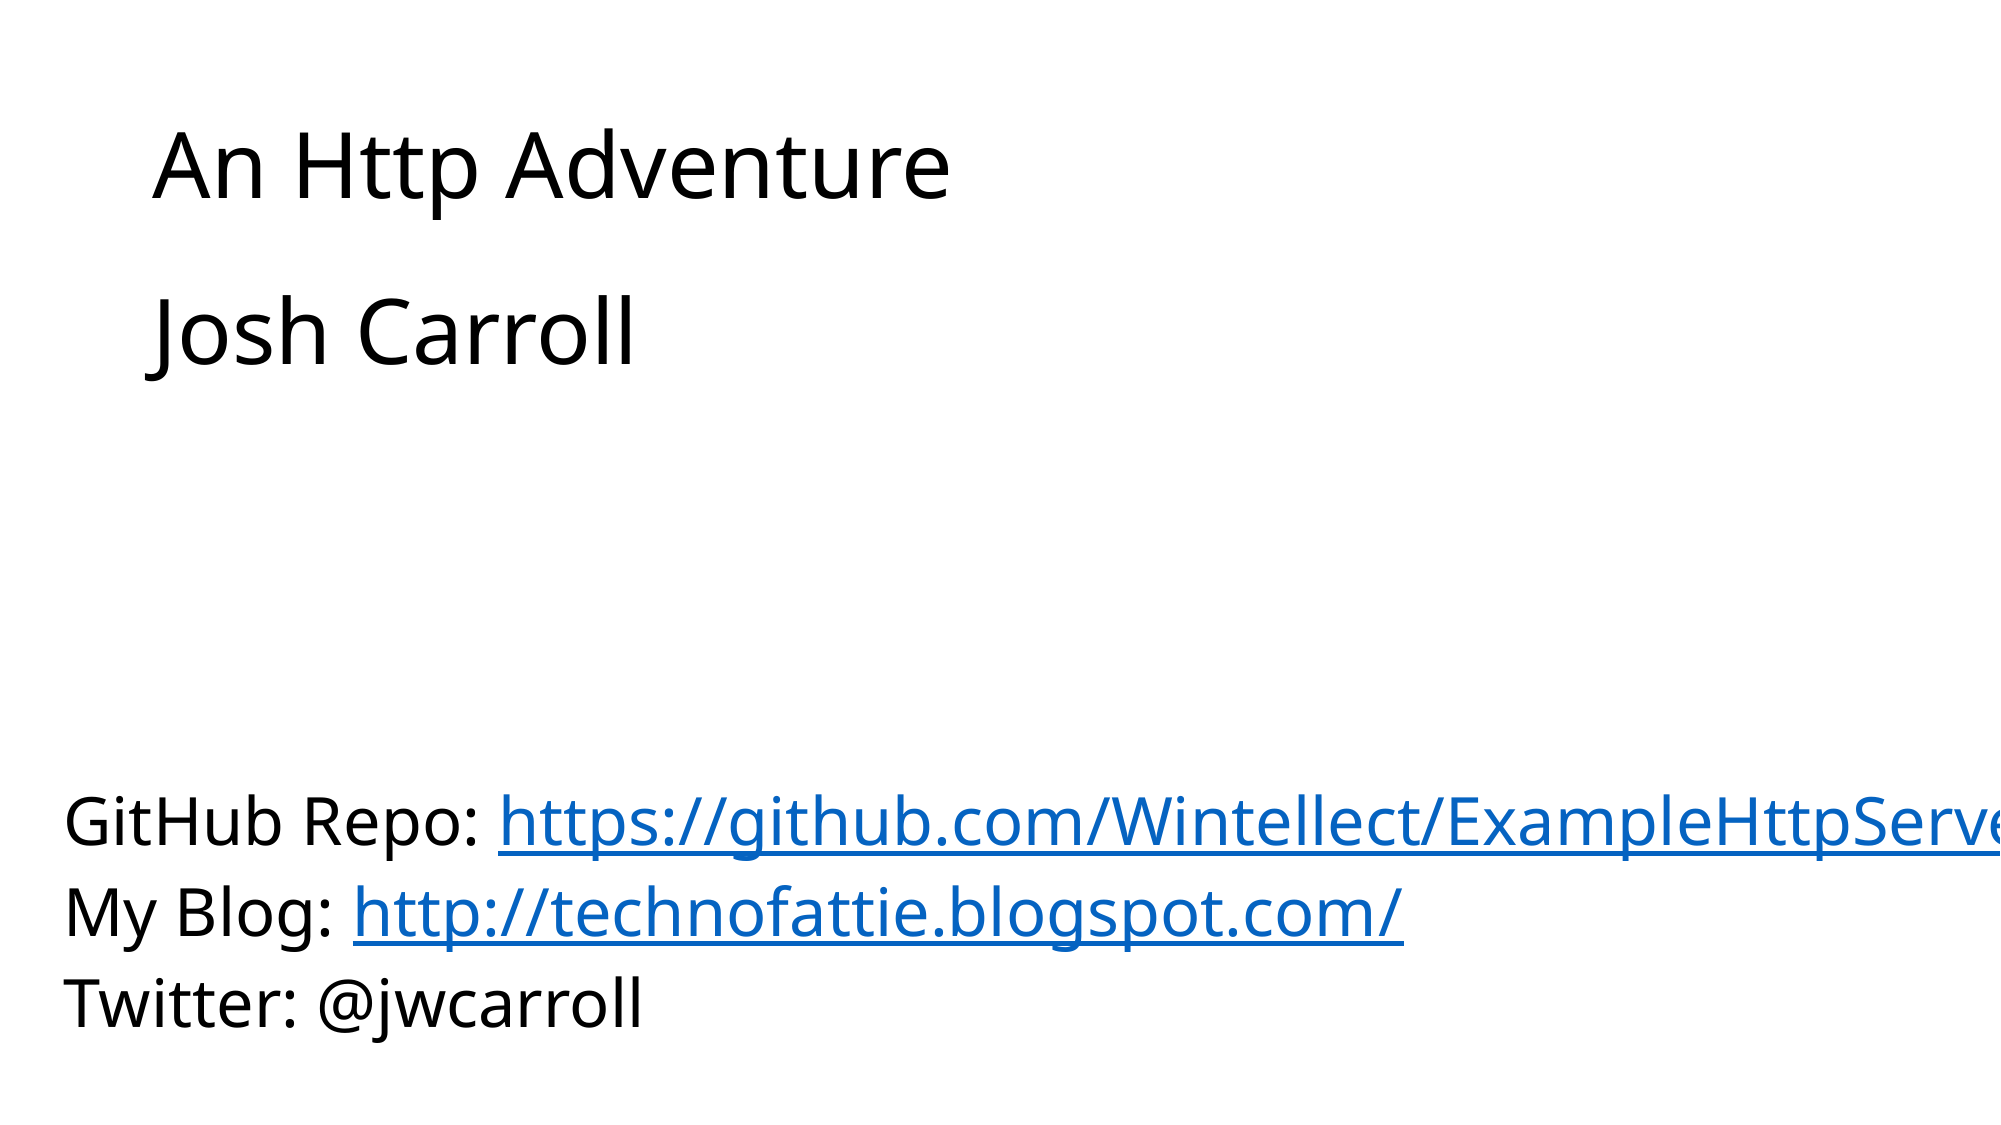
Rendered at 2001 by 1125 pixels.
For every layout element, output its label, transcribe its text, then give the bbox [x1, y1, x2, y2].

text_box Josh Carroll [137, 277, 658, 393]
title An Http Adventure [137, 59, 1863, 278]
text_box GitHub Repo: https://github.com/Wintellect/ExampleHttpServer My Blog: http://technofattie.blogspot.com/ Twitter: @jwcarroll [48, 771, 2000, 1048]
